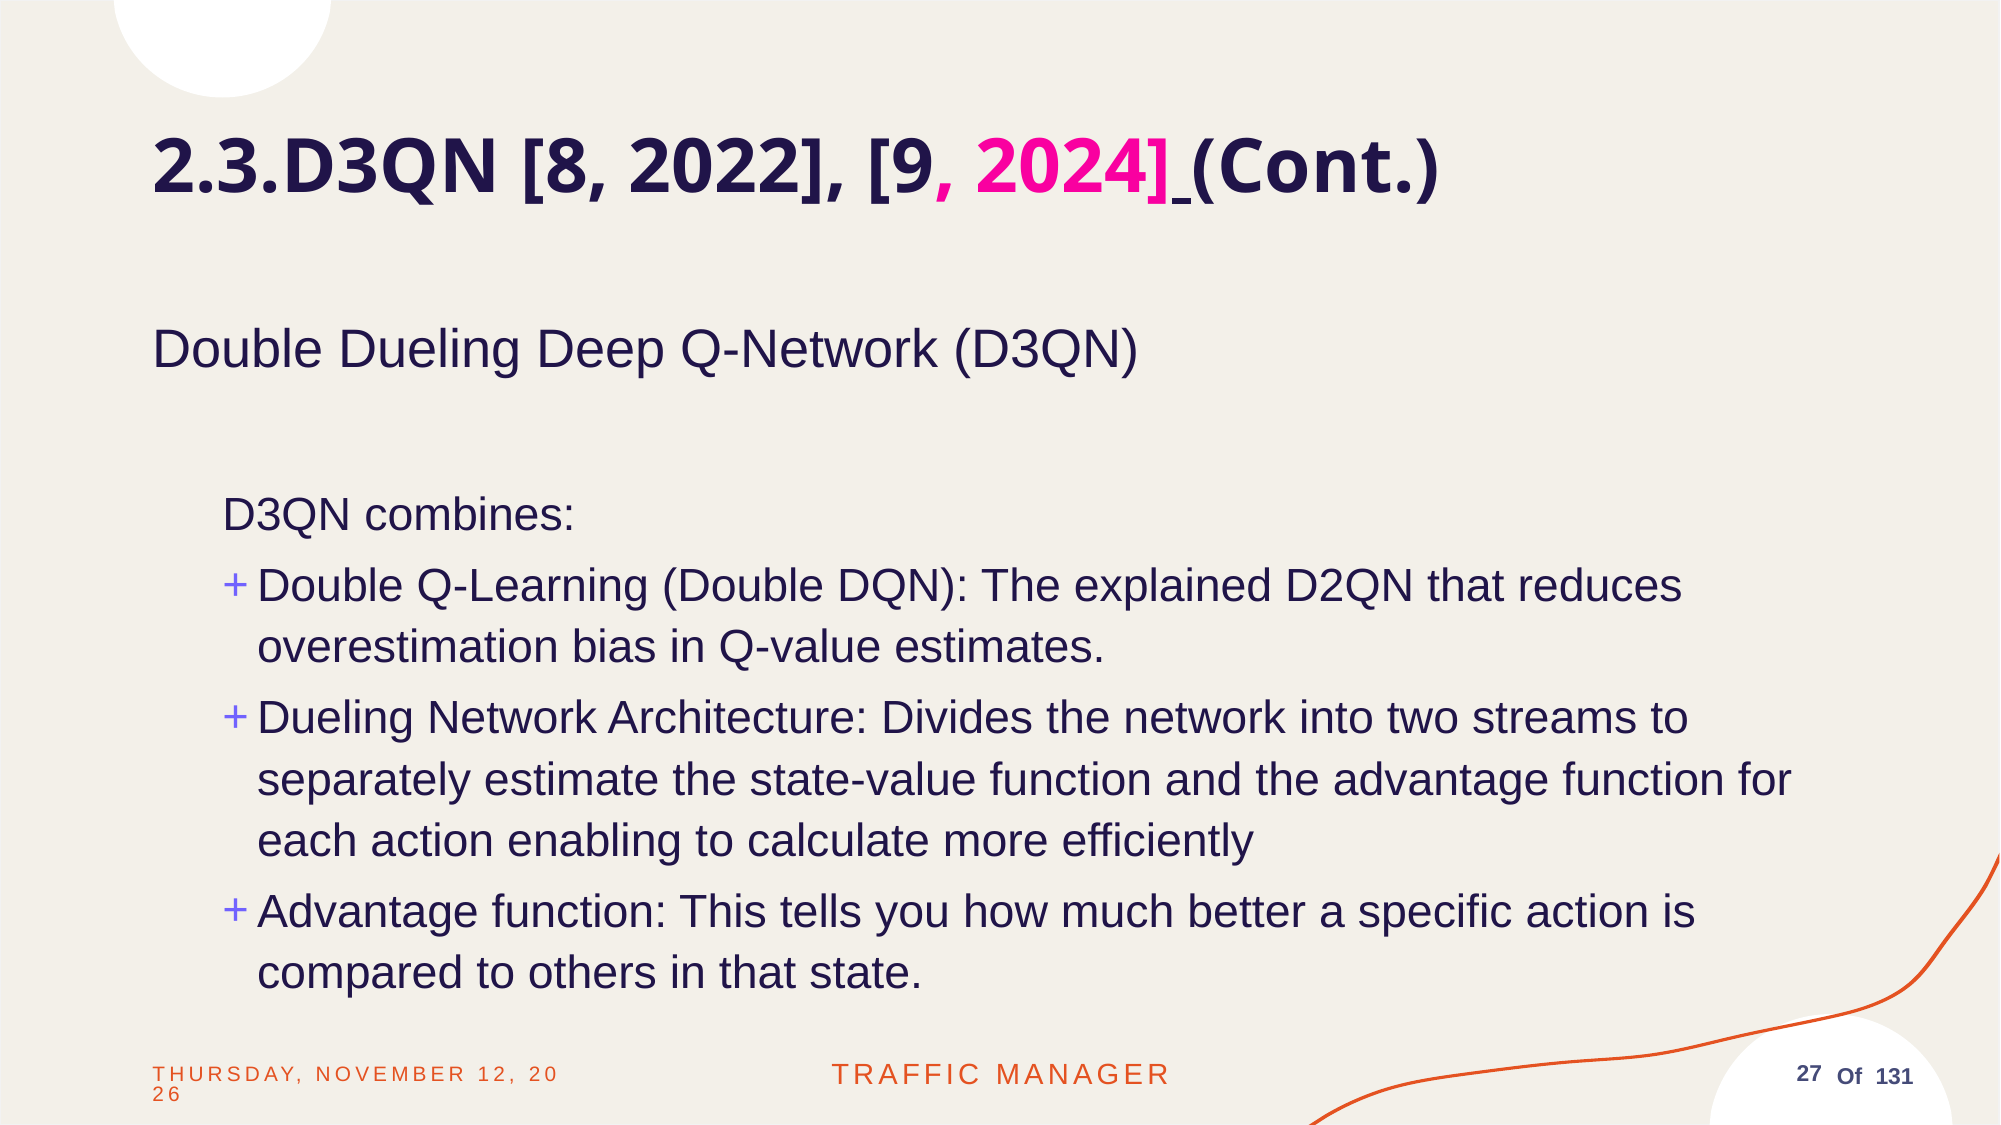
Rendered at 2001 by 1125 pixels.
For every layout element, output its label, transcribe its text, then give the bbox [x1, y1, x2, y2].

title 2.3.D3QN [8, 2022], [9, 2024] (Cont.) [137, 59, 1863, 278]
list Double Dueling Deep Q-Network (D3QN) D3QN combines: Double Q-Learning (Double DQN): The explained D2QN that reduces overestimation bias in Q-value estimates. Dueling Network Architecture: Divides the network into two streams to separately estimate the state-value function and the advantage function for each action enabling to calculate more efficiently Advantage function: This tells you how much better a specific action is compared to others in that state. [137, 299, 1863, 1014]
slide_number 27 [1599, 1042, 1838, 1103]
footer Traffic MANAGER [662, 1042, 1338, 1103]
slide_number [137, 1042, 588, 1103]
